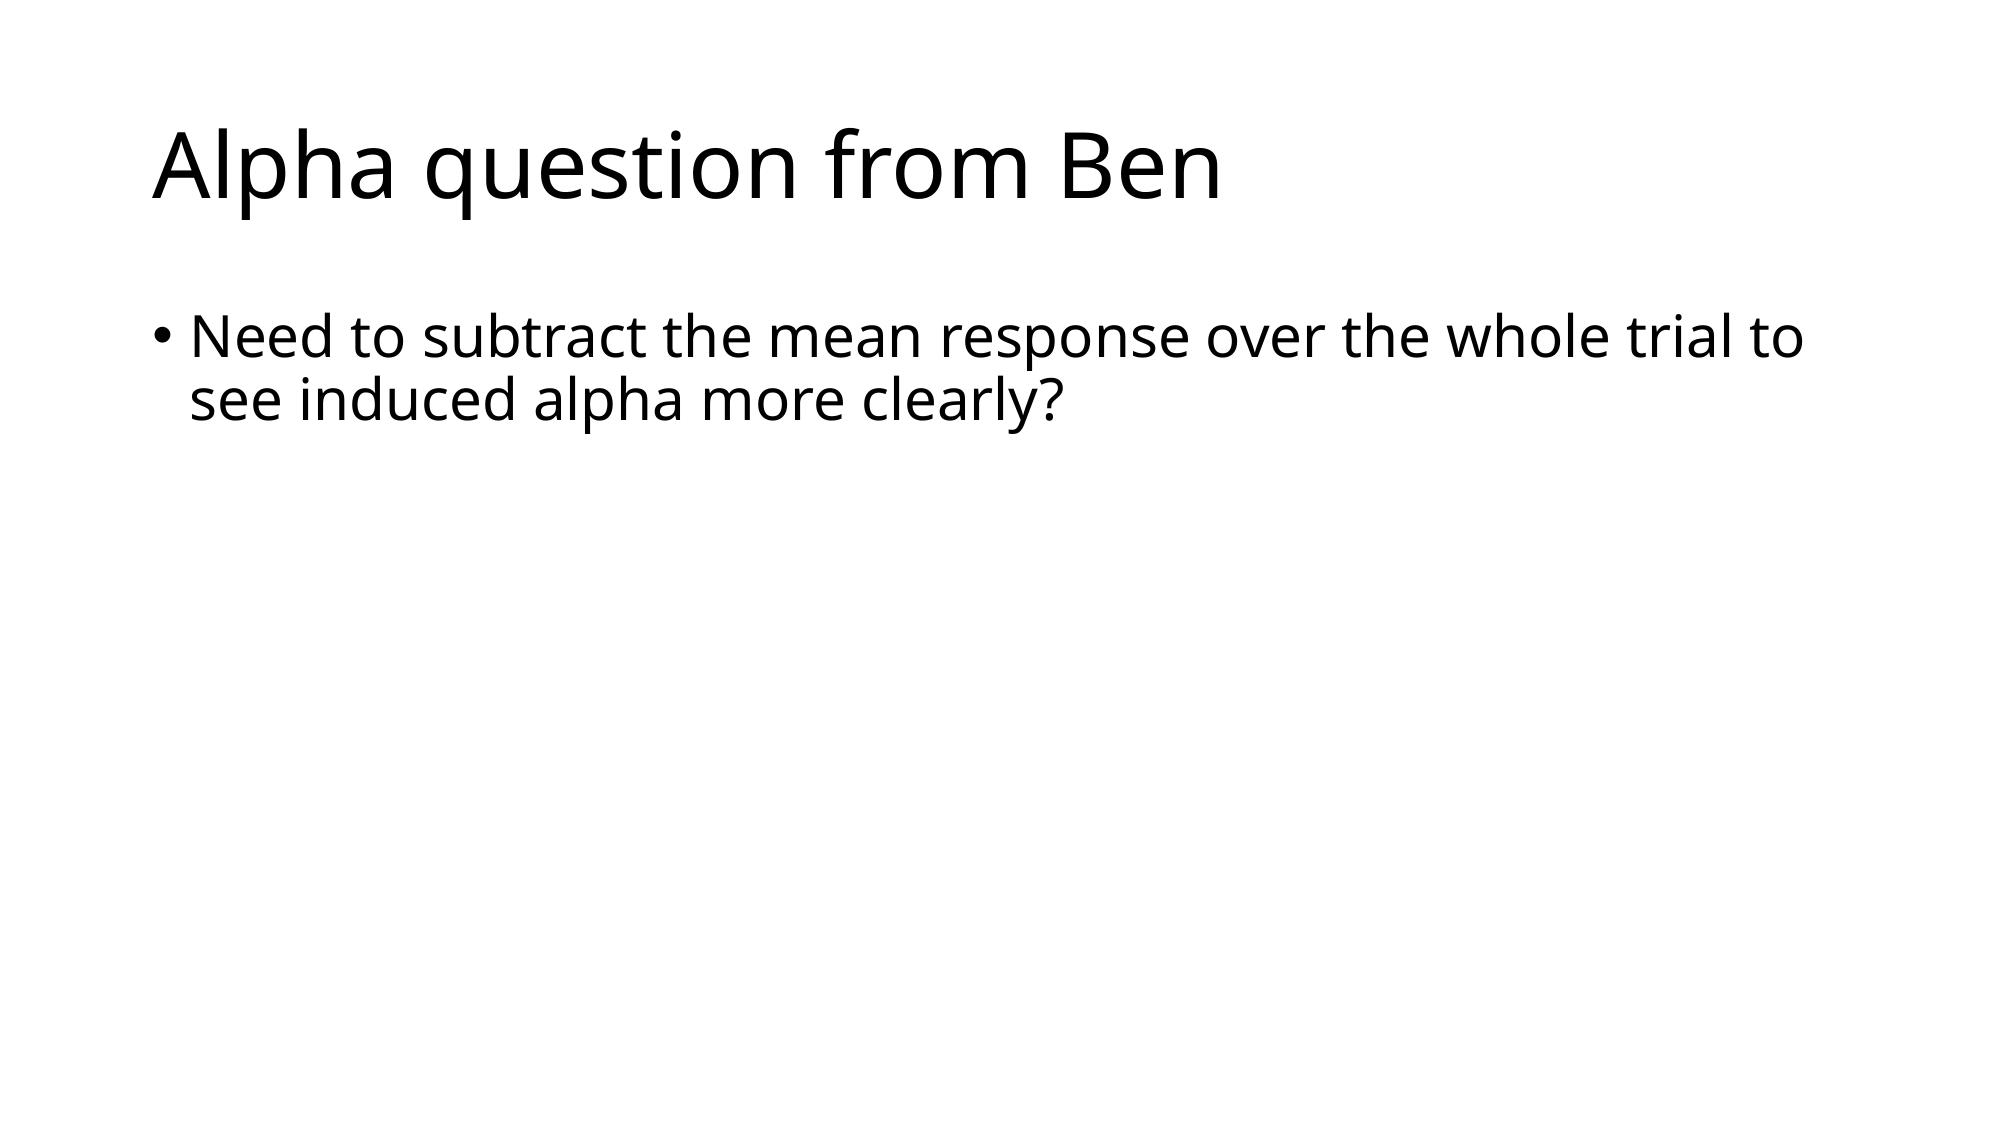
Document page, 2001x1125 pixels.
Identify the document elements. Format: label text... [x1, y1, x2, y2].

list Need to subtract the mean response over the whole trial to see induced alpha more clearly? [137, 299, 1863, 1014]
title Alpha question from Ben [137, 59, 1863, 278]
